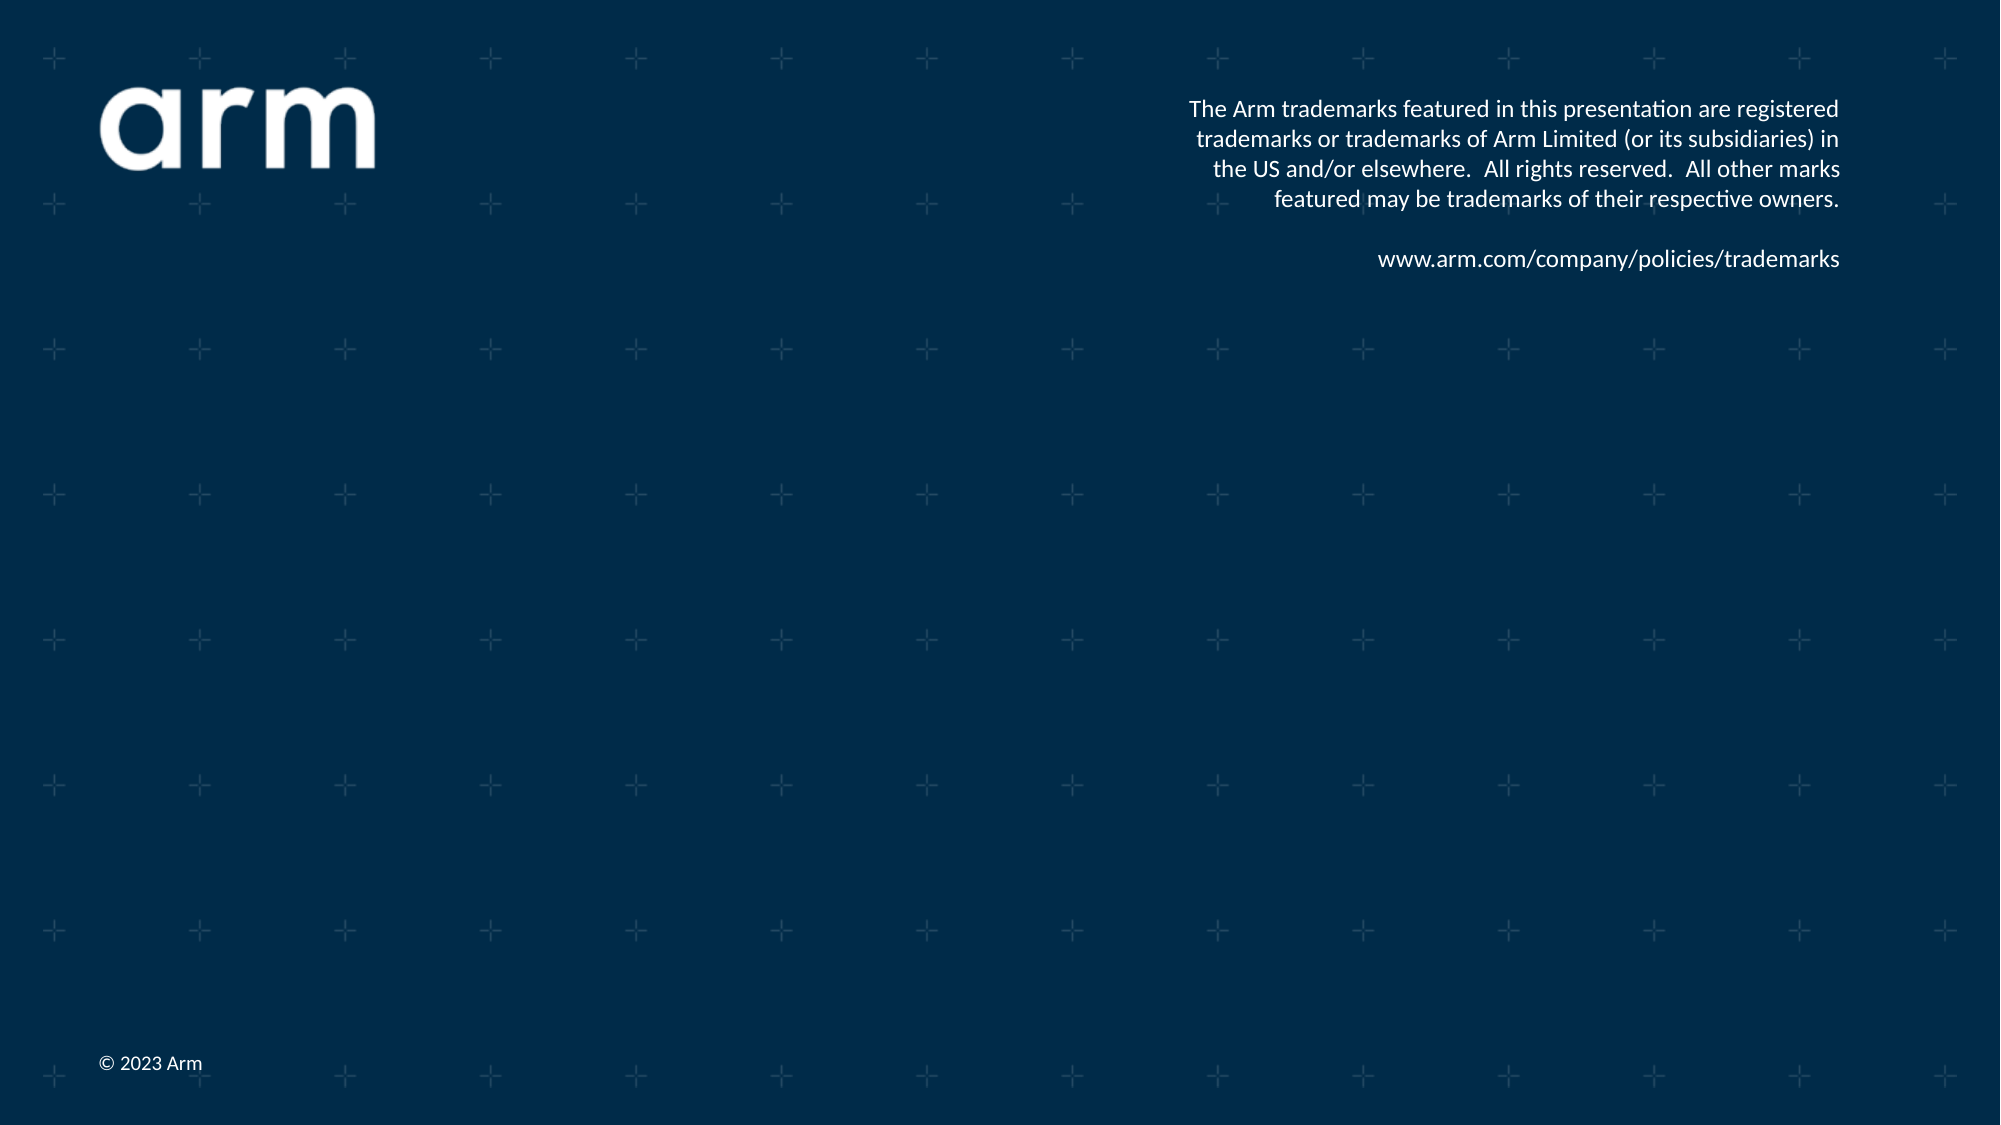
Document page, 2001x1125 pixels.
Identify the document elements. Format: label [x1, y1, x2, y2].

picture [43, 47, 1957, 1088]
